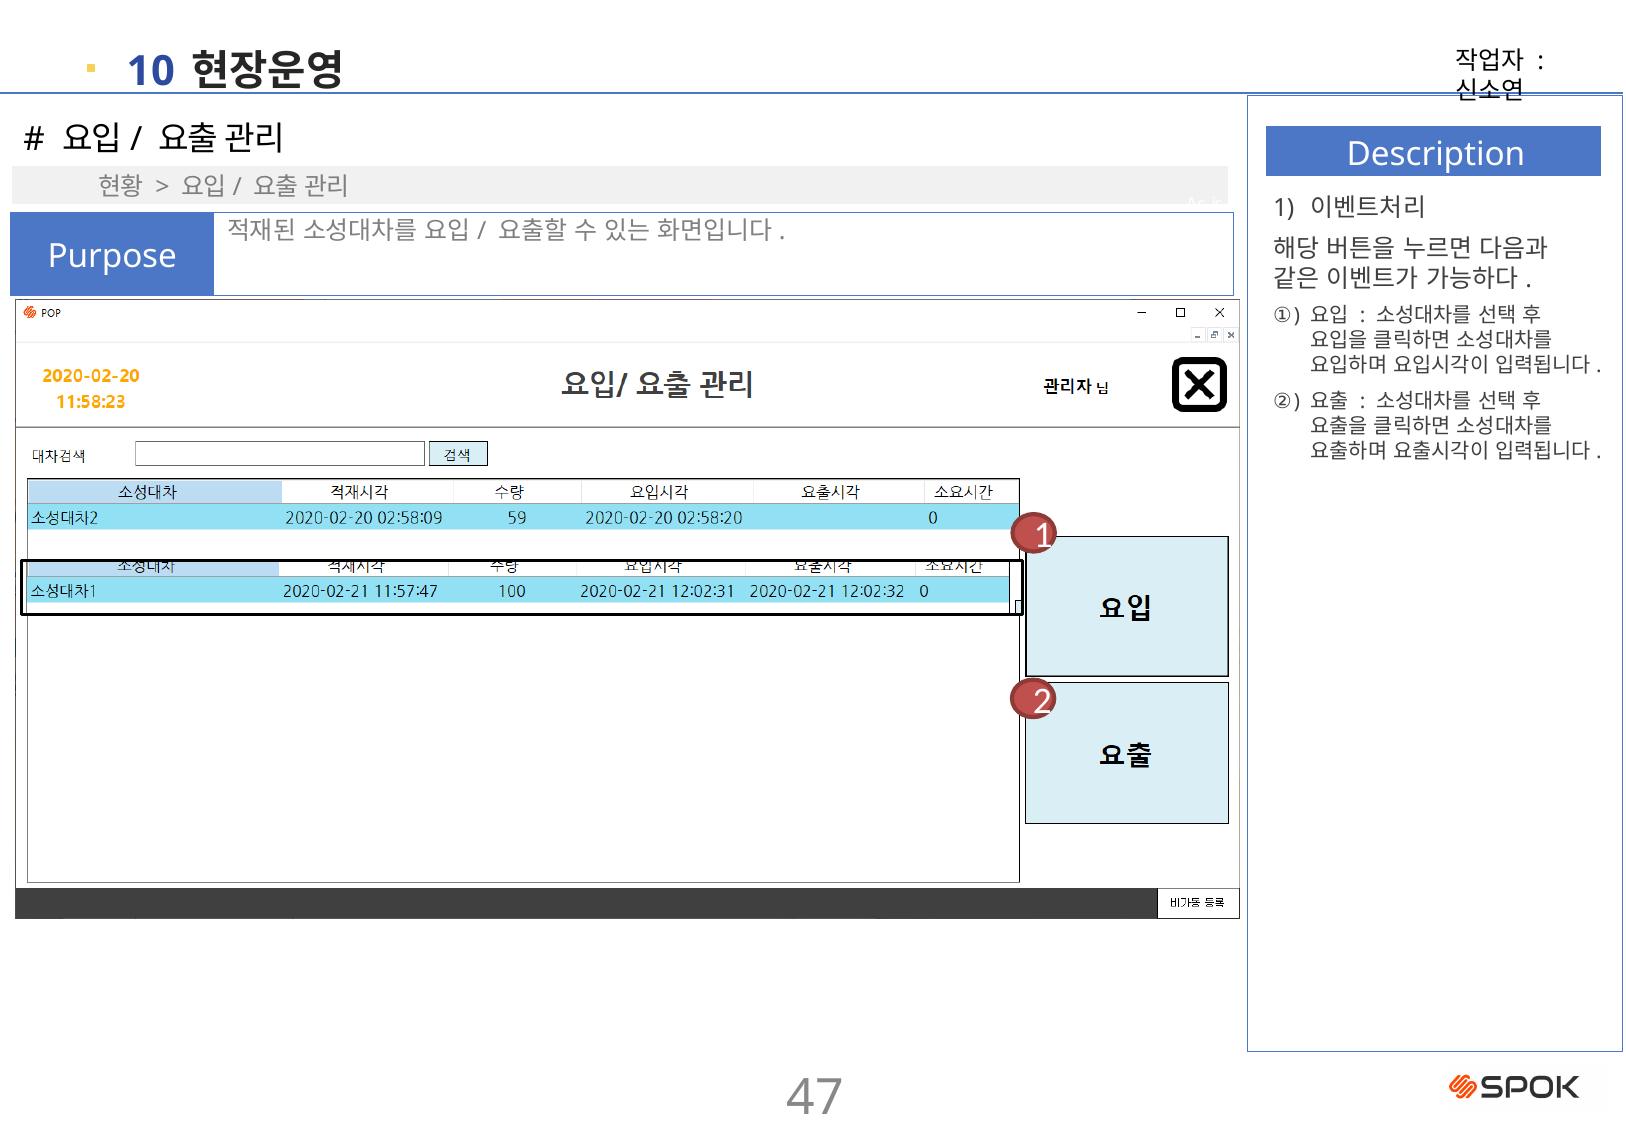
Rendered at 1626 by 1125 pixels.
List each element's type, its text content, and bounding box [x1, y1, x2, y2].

text_box 작업자 : 신소연 [1440, 37, 1625, 94]
slide_number 47 [483, 1064, 1142, 1125]
picture [1449, 1060, 1610, 1114]
picture [15, 299, 1241, 919]
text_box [87, 42, 408, 91]
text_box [11, 166, 1229, 189]
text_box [0, 92, 1623, 1052]
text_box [10, 190, 1234, 297]
